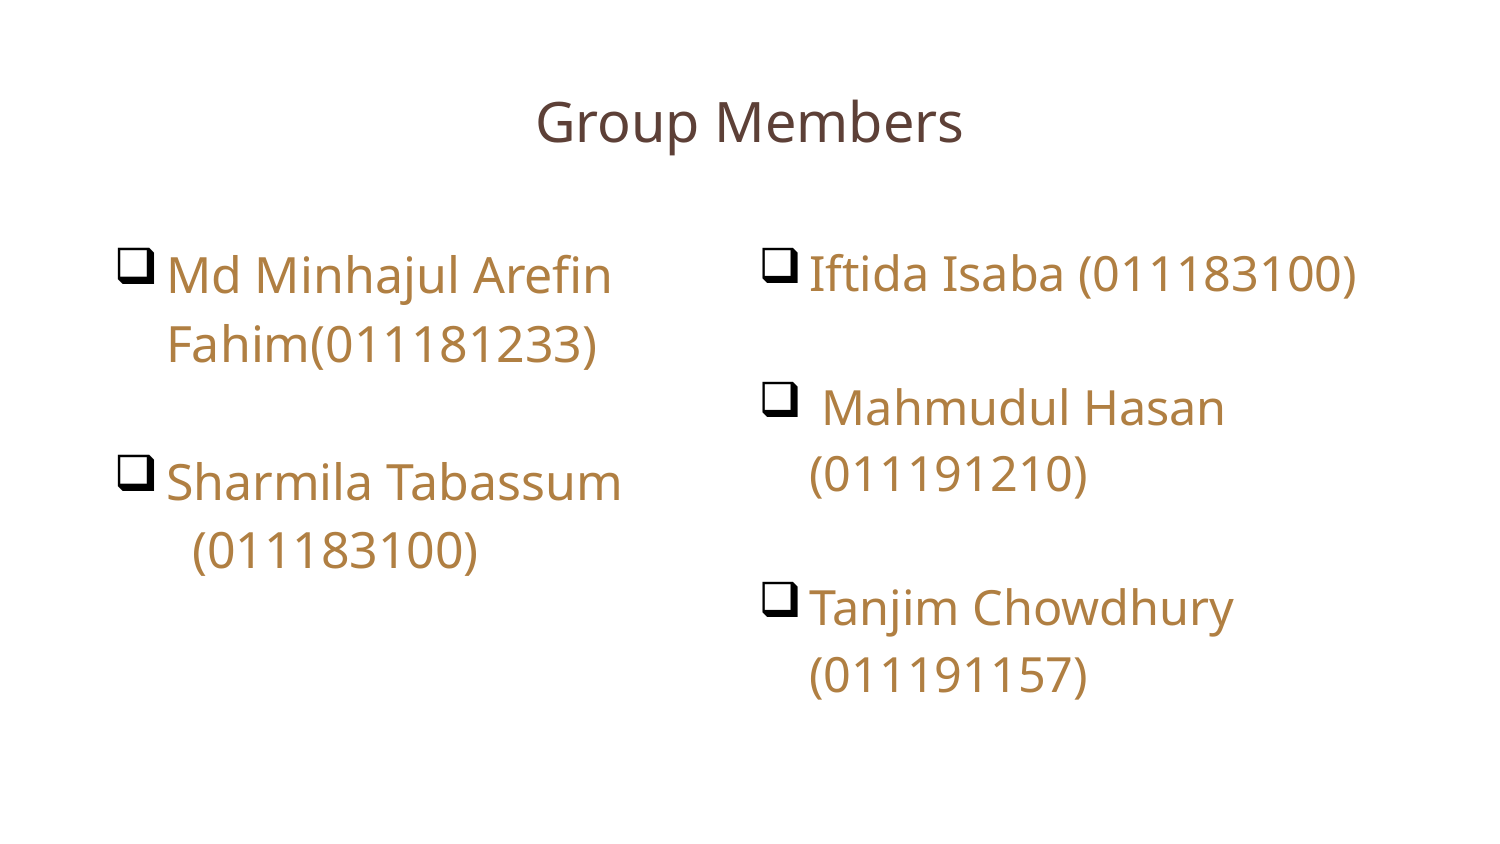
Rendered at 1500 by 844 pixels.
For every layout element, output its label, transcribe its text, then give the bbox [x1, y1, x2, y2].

list Iftida Isaba (011183100) Mahmudul Hasan (011191210) Tanjim Chowdhury (011191157) [721, 219, 1378, 770]
text_box [327, 218, 722, 295]
title Group Members [51, 51, 1449, 189]
list Md Minhajul Arefin Fahim(011181233) Sharmila Tabassum (011183100) [76, 219, 721, 770]
